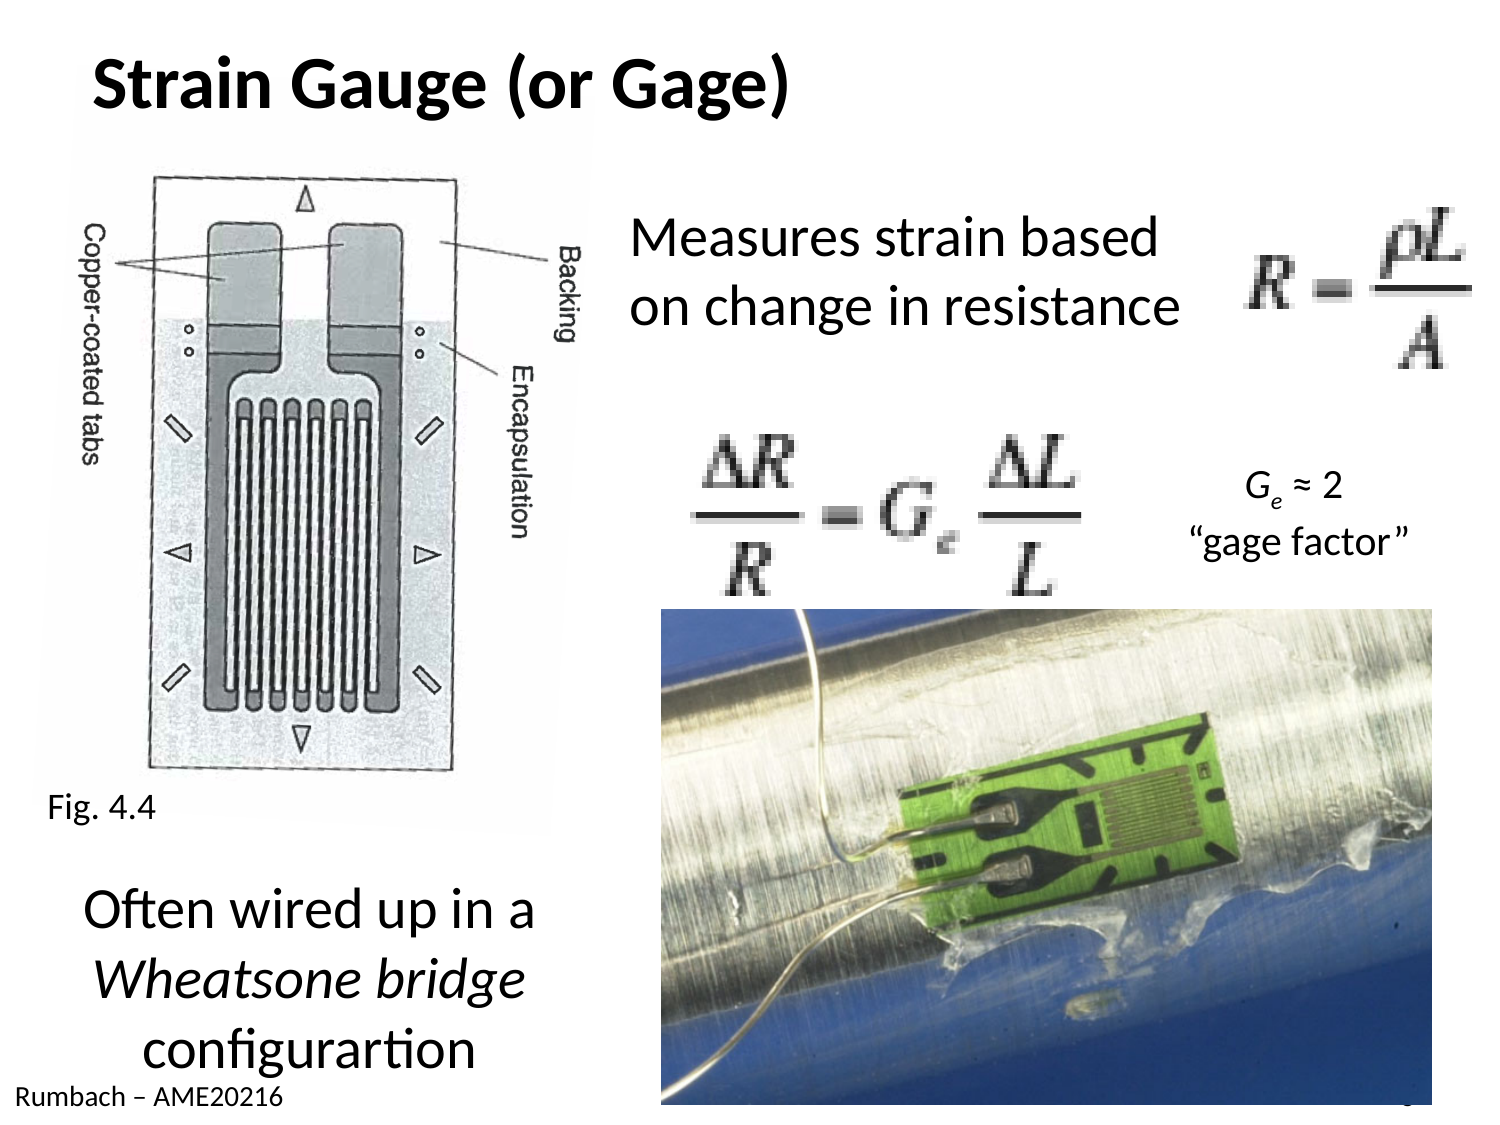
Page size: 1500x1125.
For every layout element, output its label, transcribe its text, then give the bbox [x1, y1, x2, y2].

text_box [1231, 189, 1479, 370]
text_box Measures strain based on change in resistance [687, 190, 1226, 415]
text_box Fig. 4.4 [32, 775, 172, 835]
text_box Ge ≈ 2 “gage factor” [1165, 449, 1432, 572]
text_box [679, 417, 1082, 597]
text_box Often wired up in a Wheatsone bridge configurartion [4, 863, 615, 1125]
text_box Strain Gauge (or Gage) [77, 26, 808, 132]
picture [0, 77, 1433, 1105]
